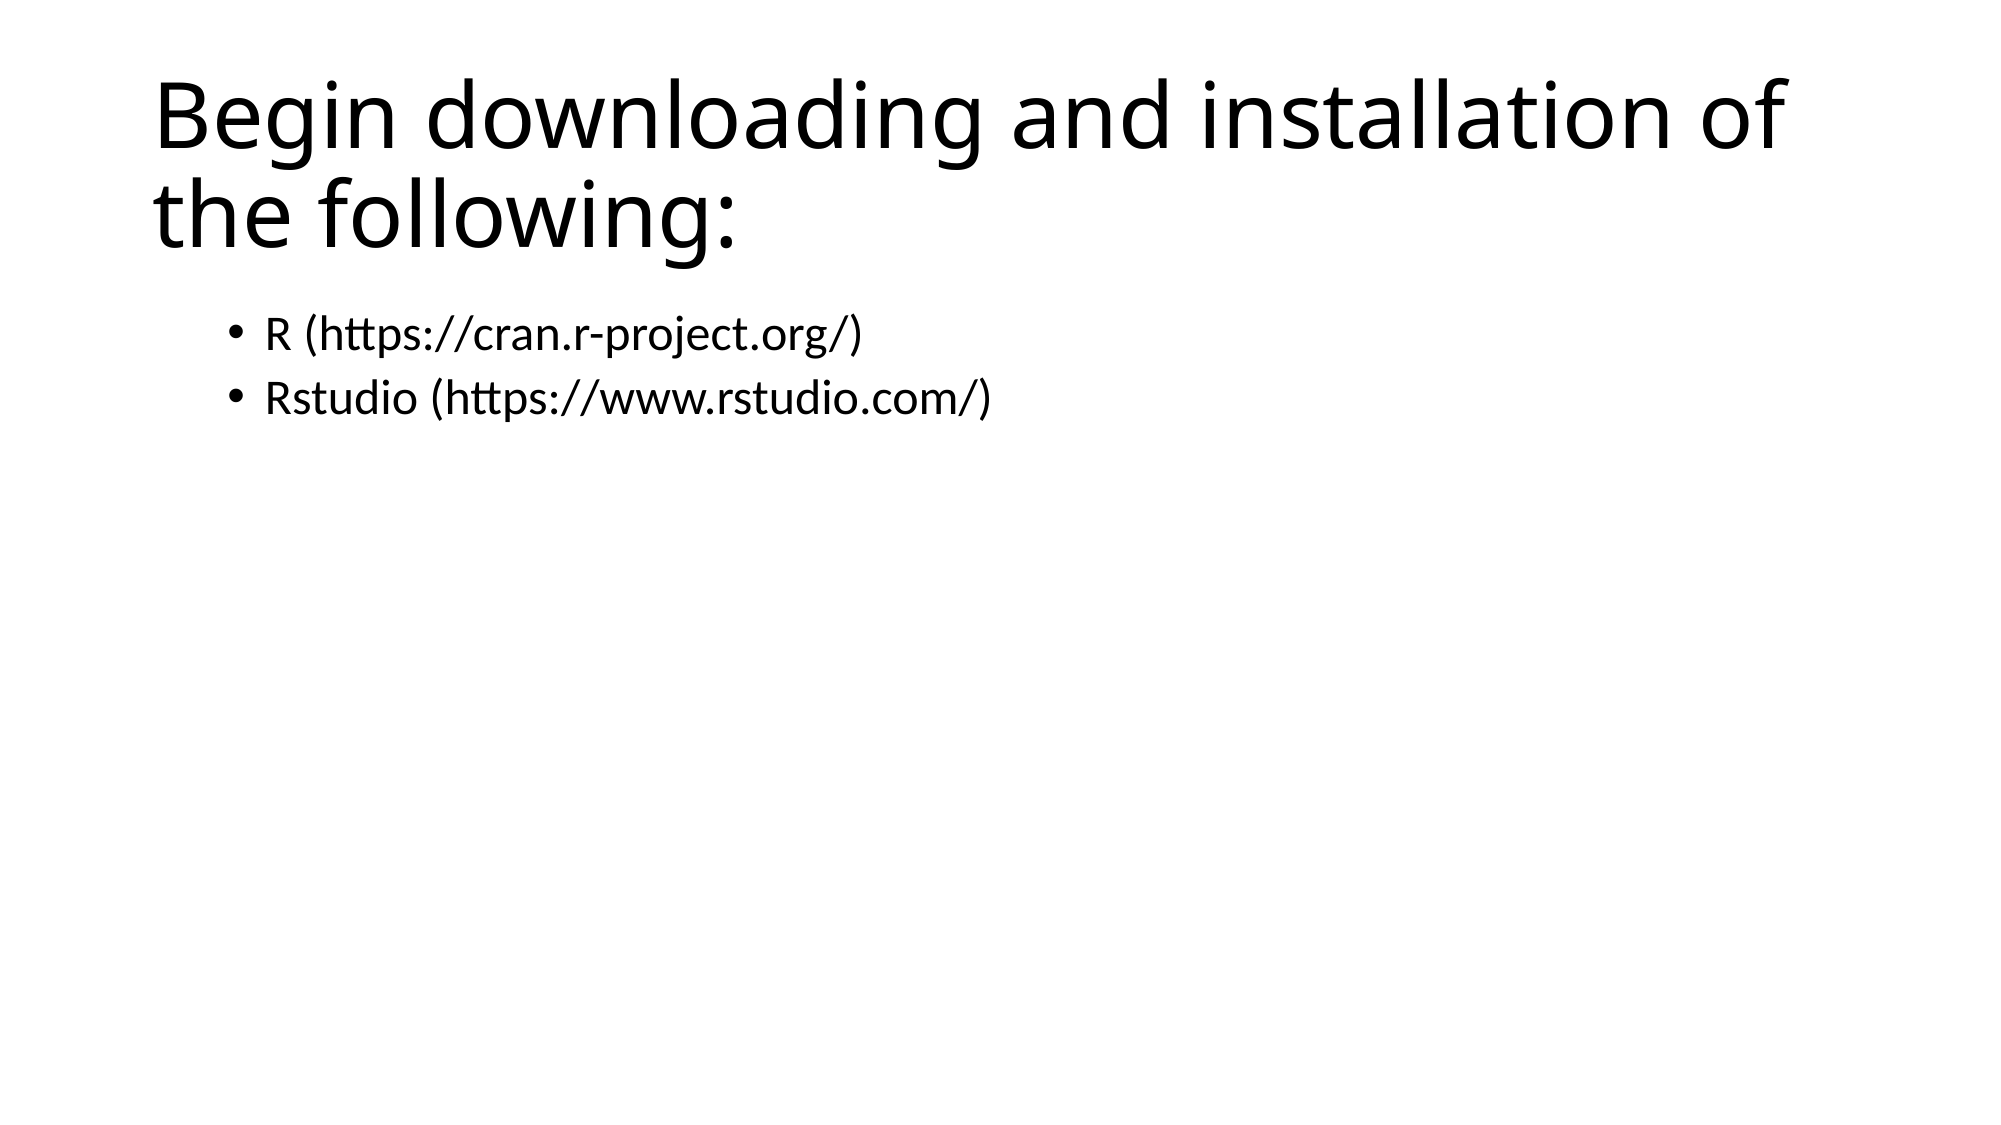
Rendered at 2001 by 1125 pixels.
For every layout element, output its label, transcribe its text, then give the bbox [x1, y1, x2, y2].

list R (https://cran.r-project.org/) Rstudio (https://www.rstudio.com/) [137, 299, 1863, 1014]
title Begin downloading and installation of the following: [137, 59, 1863, 278]
